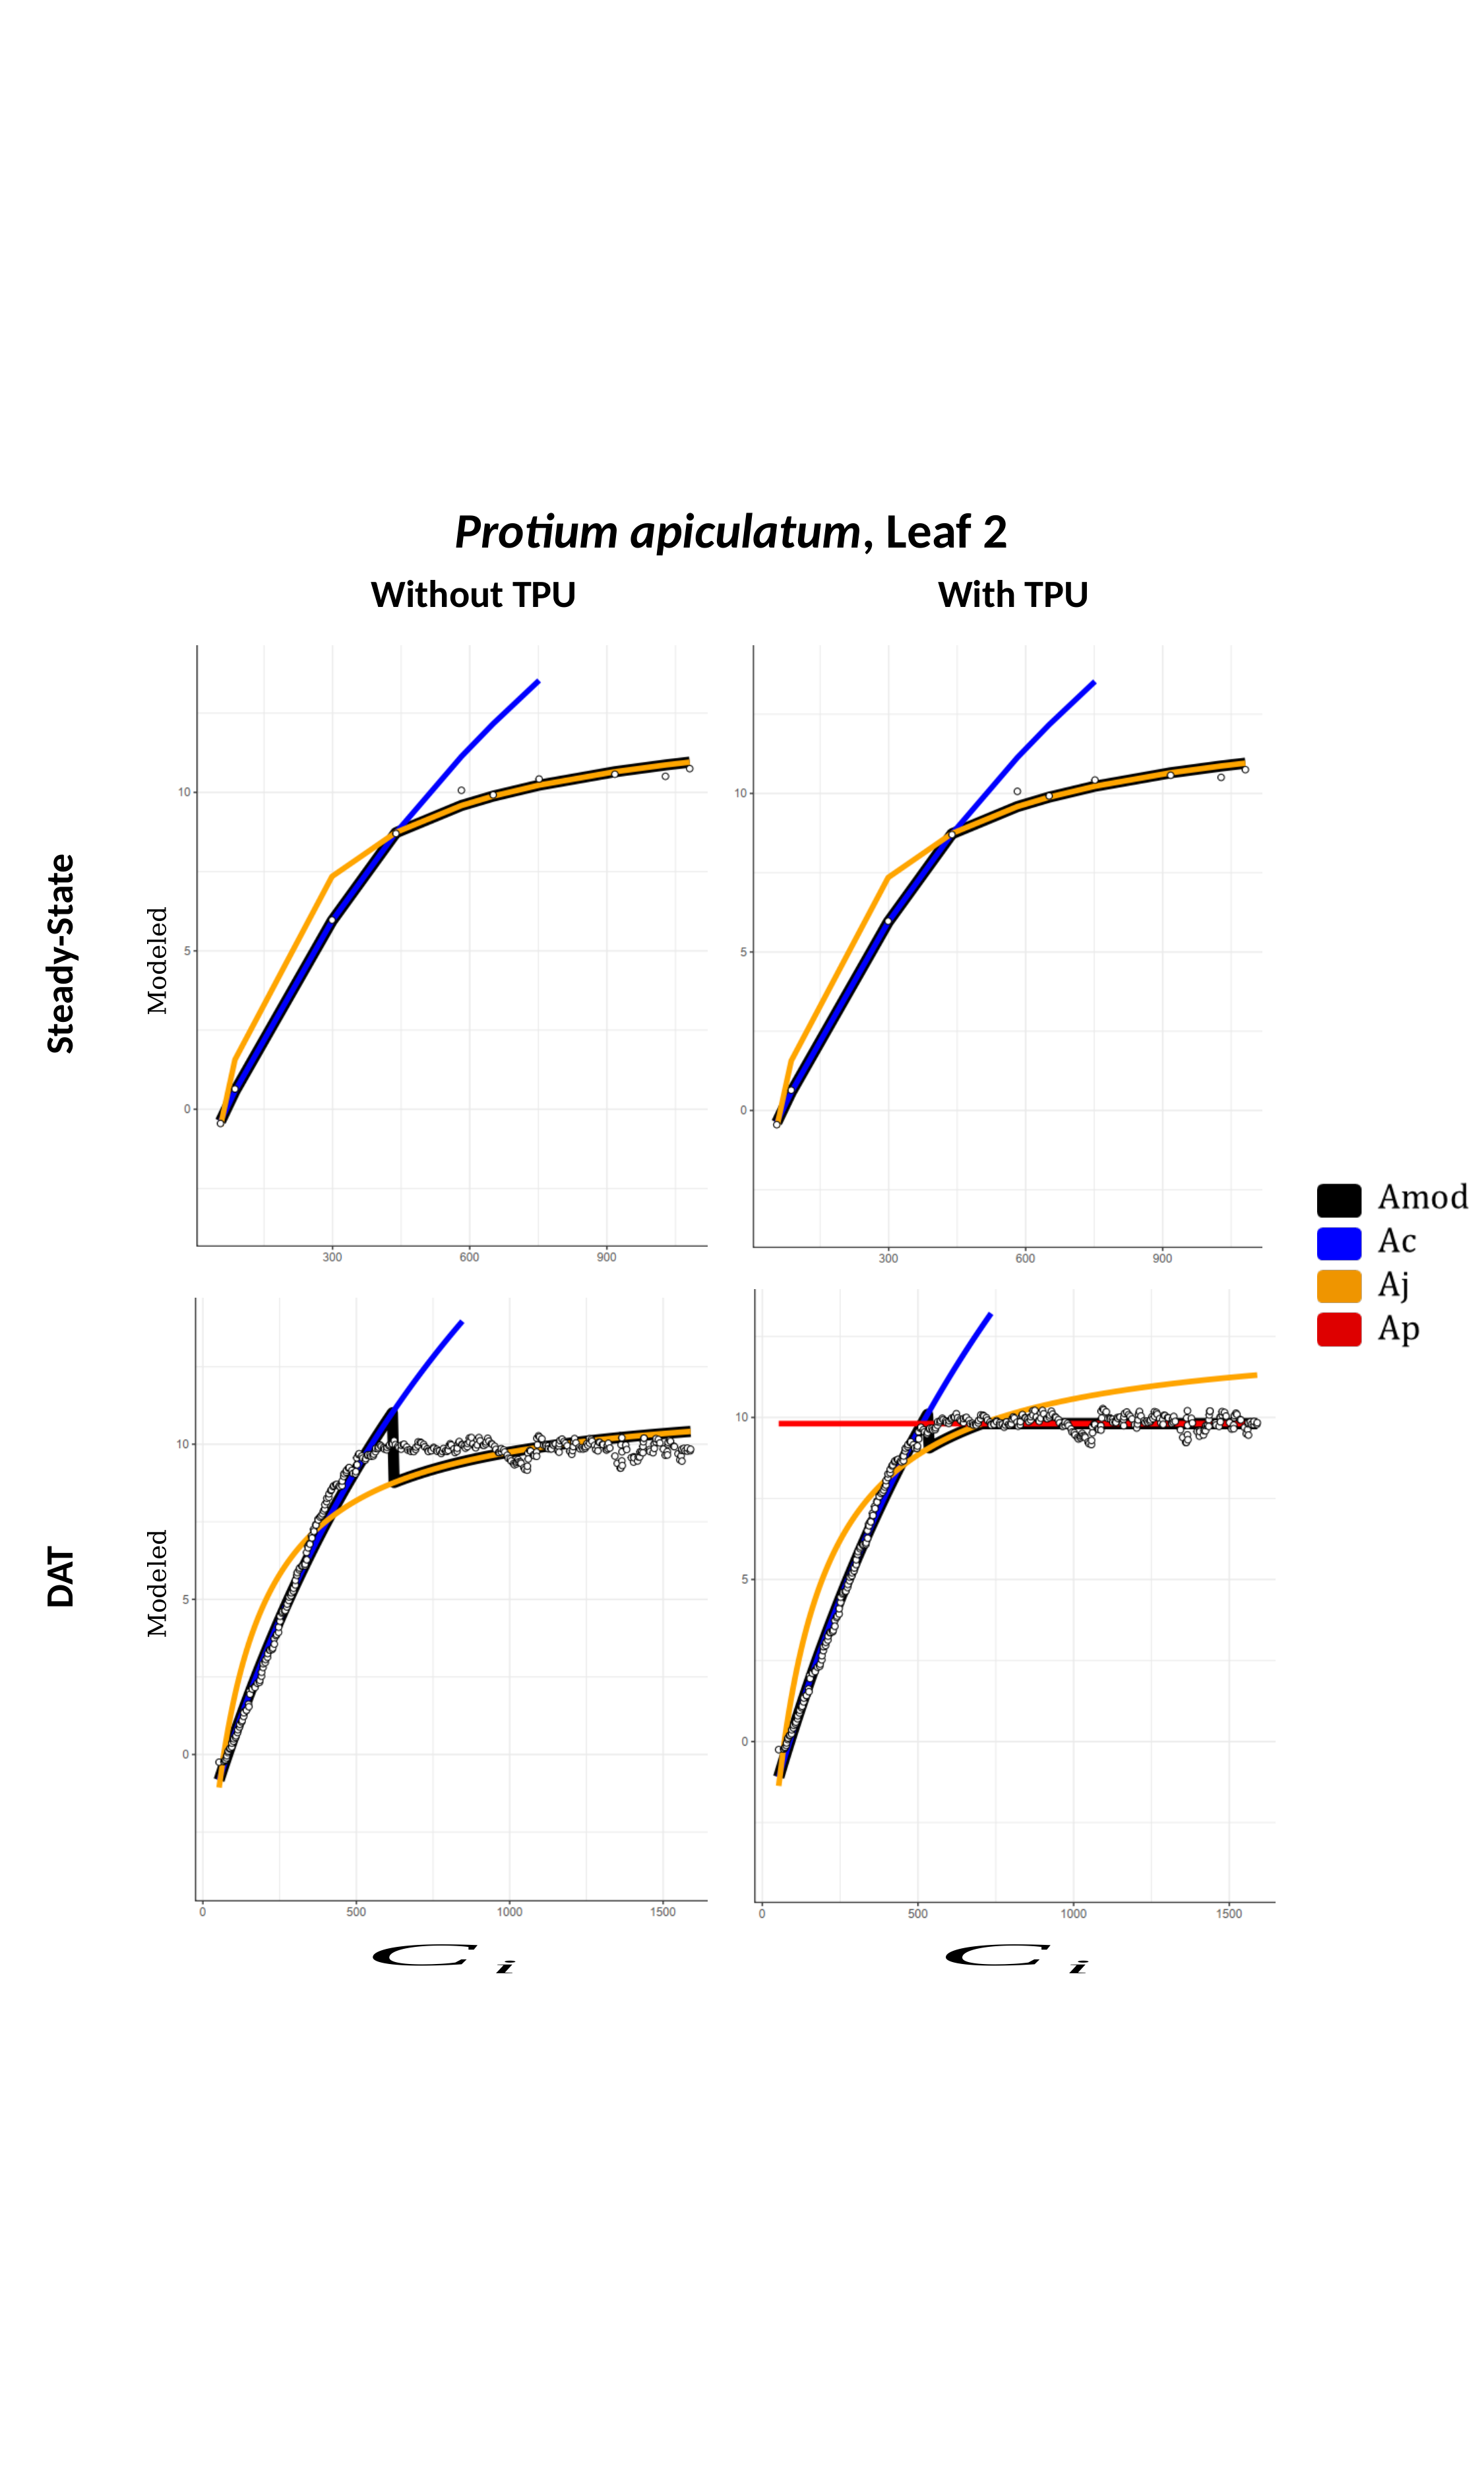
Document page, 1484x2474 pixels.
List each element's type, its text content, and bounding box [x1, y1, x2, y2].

picture [731, 645, 1262, 1265]
picture [731, 1289, 1276, 1921]
text_box DAT [29, 1517, 86, 1637]
text_box Modeled A [136, 1506, 173, 1649]
text_box Steady-State [29, 802, 86, 1107]
picture [176, 645, 708, 1266]
text_box With TPU [893, 563, 1134, 620]
text_box Modeled A [136, 883, 176, 1025]
picture [1317, 1161, 1484, 1370]
text_box Without TPU [321, 563, 627, 620]
picture [173, 1298, 708, 1921]
text_box Protium apiculatum, Leaf 2 [421, 493, 1042, 563]
